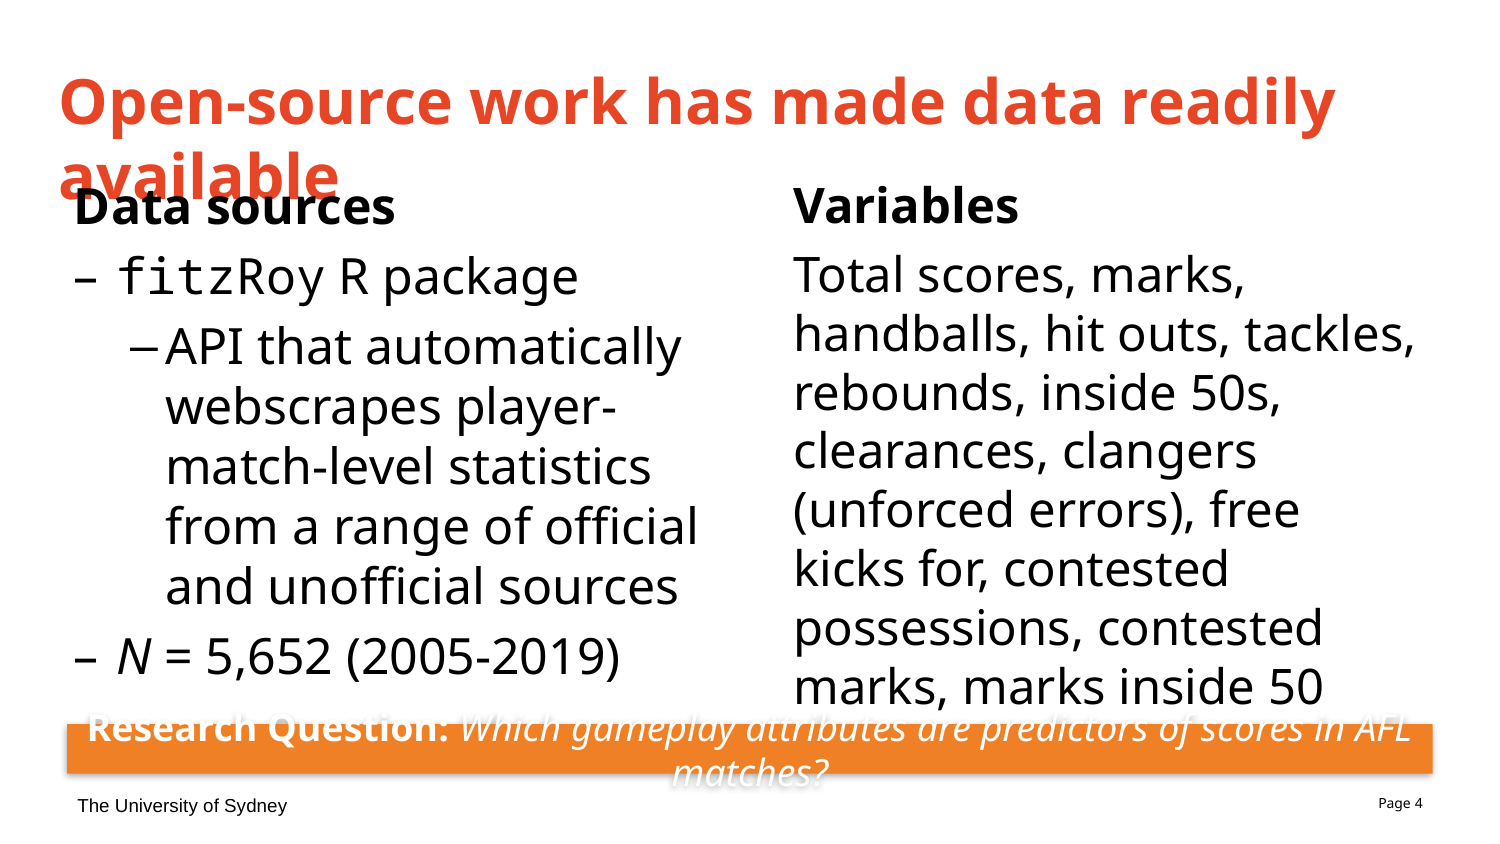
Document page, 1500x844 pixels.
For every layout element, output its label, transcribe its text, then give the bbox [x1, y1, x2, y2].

title Open-source work has made data readily available [58, 61, 1442, 142]
list Data sources fitzRoy R package API that automatically webscrapes player-match-level statistics from a range of official and unofficial sources N = 5,652 (2005-2019) [58, 167, 722, 725]
text_box Research Question: Which gameplay attributes are predictors of scores in AFL matches? [66, 723, 1433, 774]
list Variables Total scores, marks, handballs, hit outs, tackles, rebounds, inside 50s, clearances, clangers (unforced errors), free kicks for, contested possessions, contested marks, marks inside 50 [778, 167, 1442, 725]
